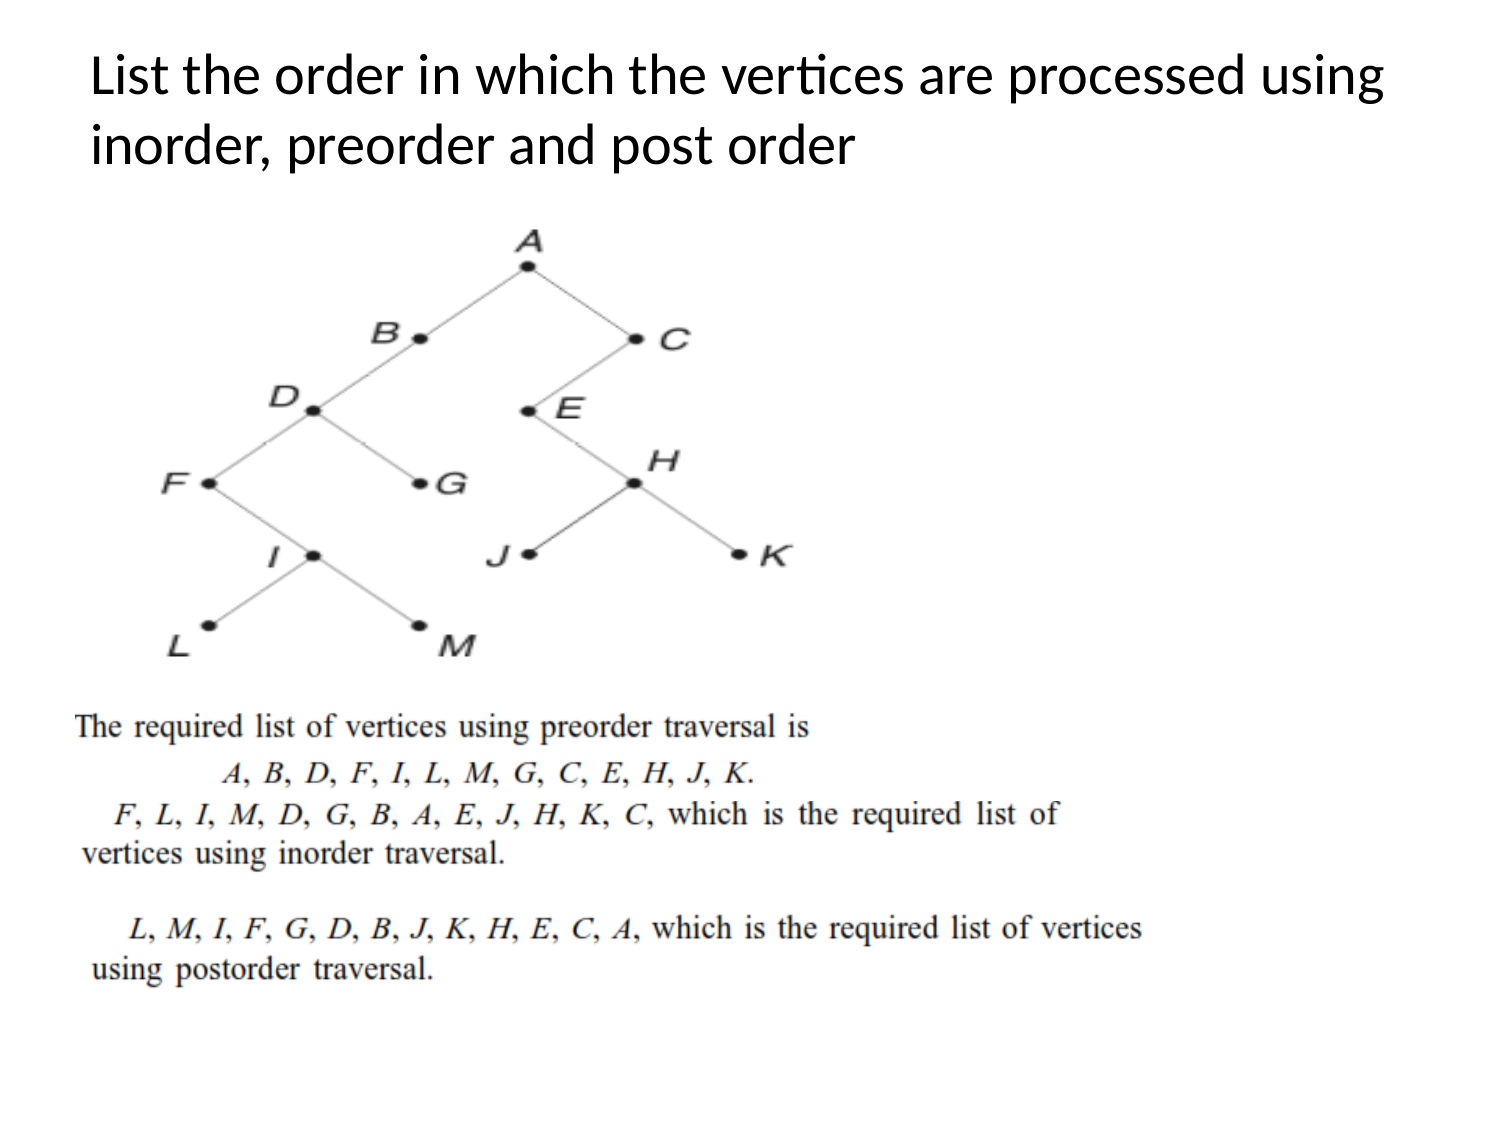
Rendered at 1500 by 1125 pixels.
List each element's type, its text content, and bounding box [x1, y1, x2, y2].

title List the order in which the vertices are processed using inorder, preorder and post order [75, 12, 1425, 200]
picture [51, 199, 888, 676]
picture [51, 712, 1070, 876]
picture [81, 912, 1162, 990]
